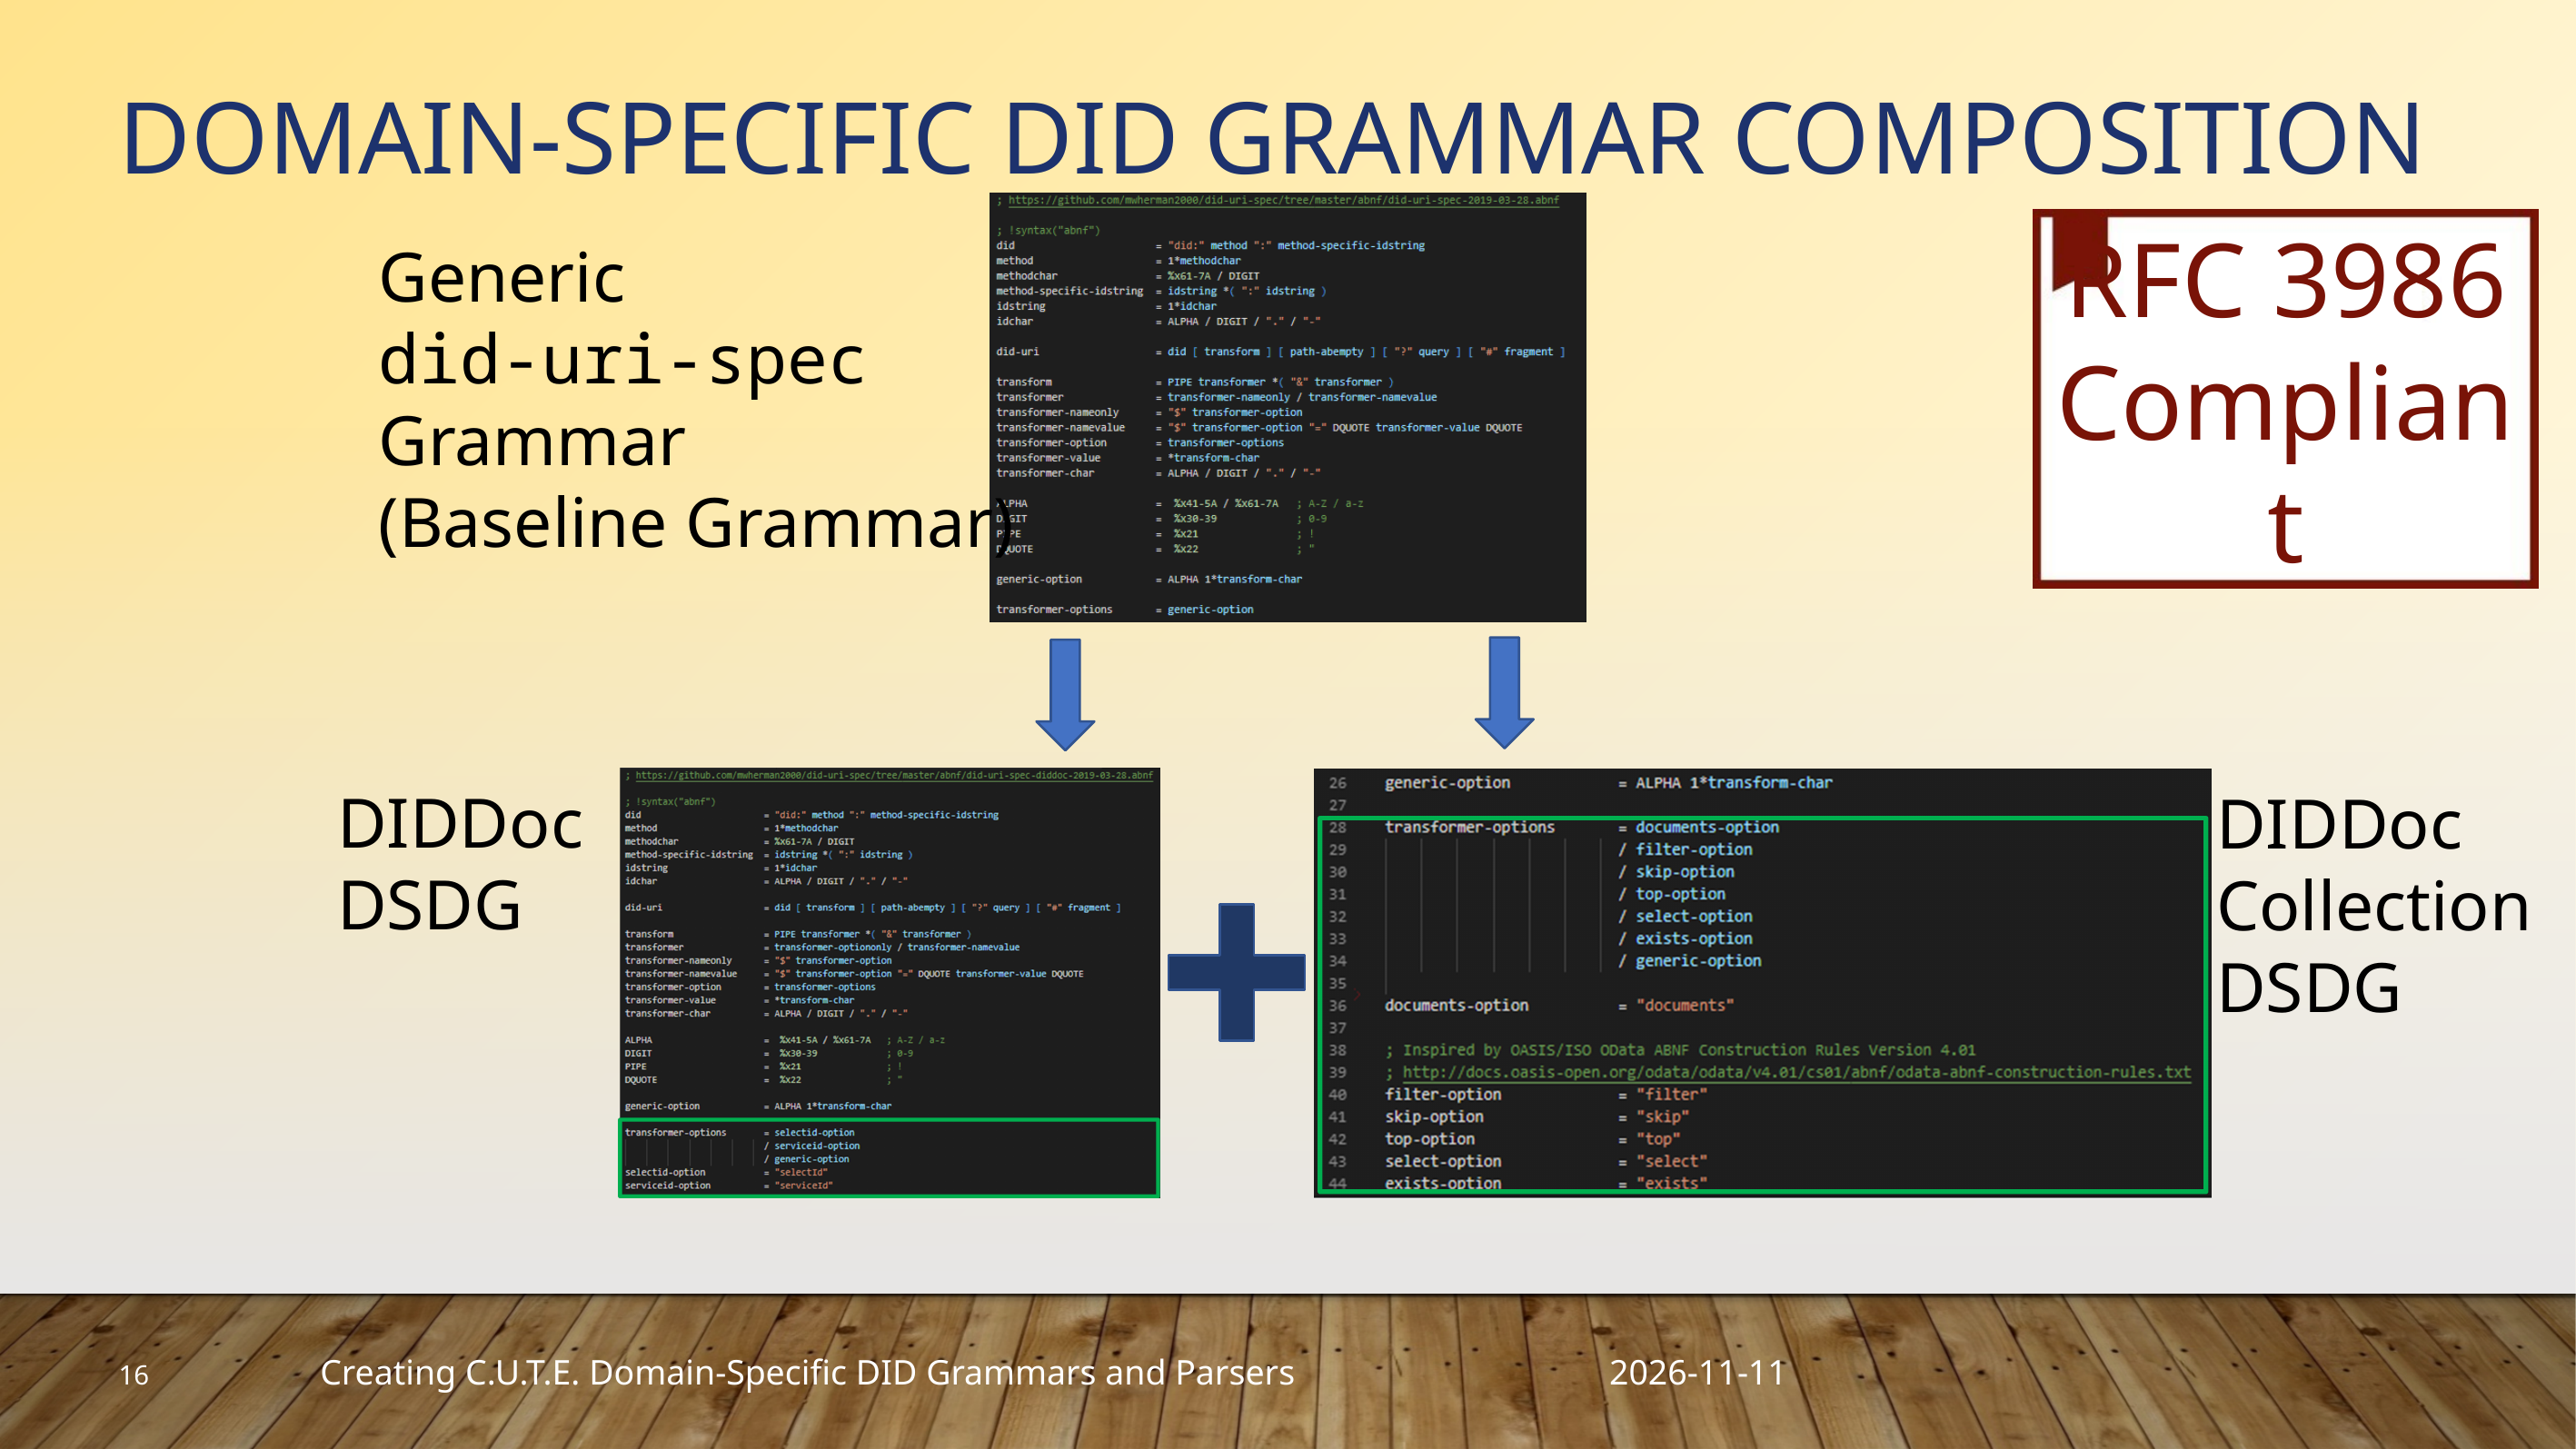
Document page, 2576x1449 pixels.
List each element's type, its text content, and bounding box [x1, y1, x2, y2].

text_box [1168, 903, 1306, 1042]
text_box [403, 192, 1586, 622]
footer Creating C.U.T.E. Domain-Specific DID Grammars and Parsers [306, 1344, 1535, 1409]
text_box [2033, 209, 2539, 590]
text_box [1313, 637, 2534, 1199]
title Domain-Specific DID Grammar Composition [104, 82, 2471, 304]
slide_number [1596, 1344, 2471, 1409]
picture [0, 1294, 2576, 1449]
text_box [326, 639, 1160, 1198]
